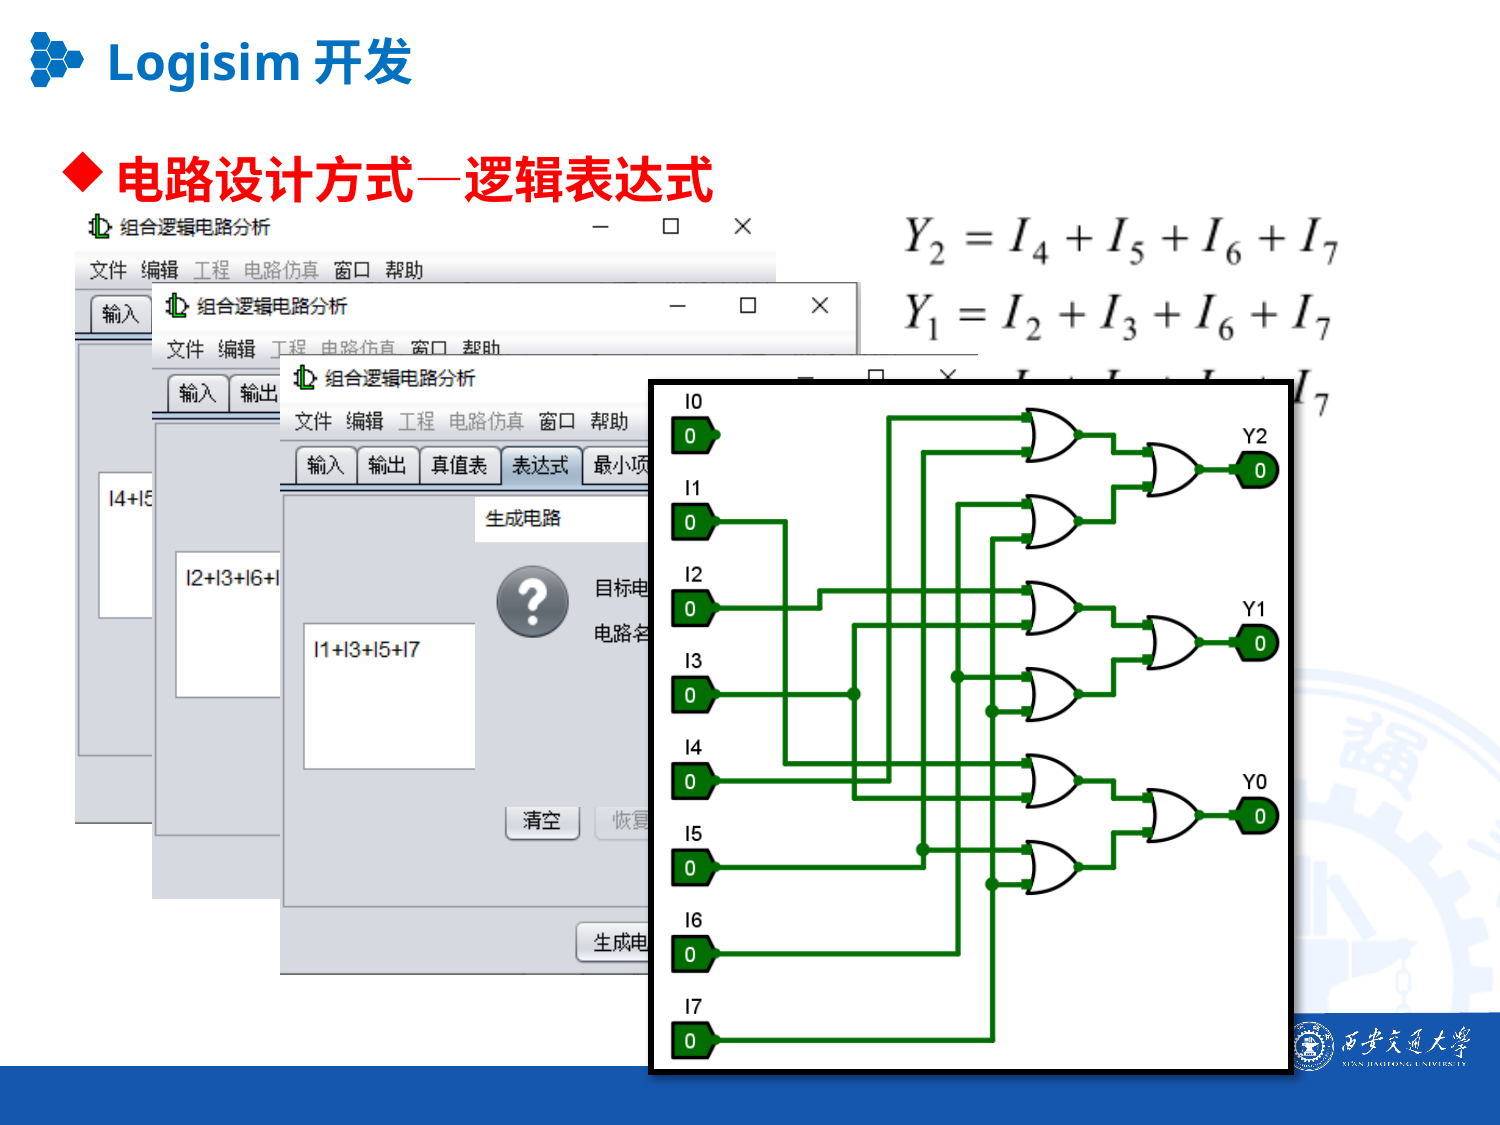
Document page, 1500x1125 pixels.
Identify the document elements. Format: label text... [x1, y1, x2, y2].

text_box Logisim开发 [92, 22, 429, 98]
text_box 电路设计方式—逻辑表达式 [43, 111, 1413, 216]
picture [75, 206, 1348, 1069]
